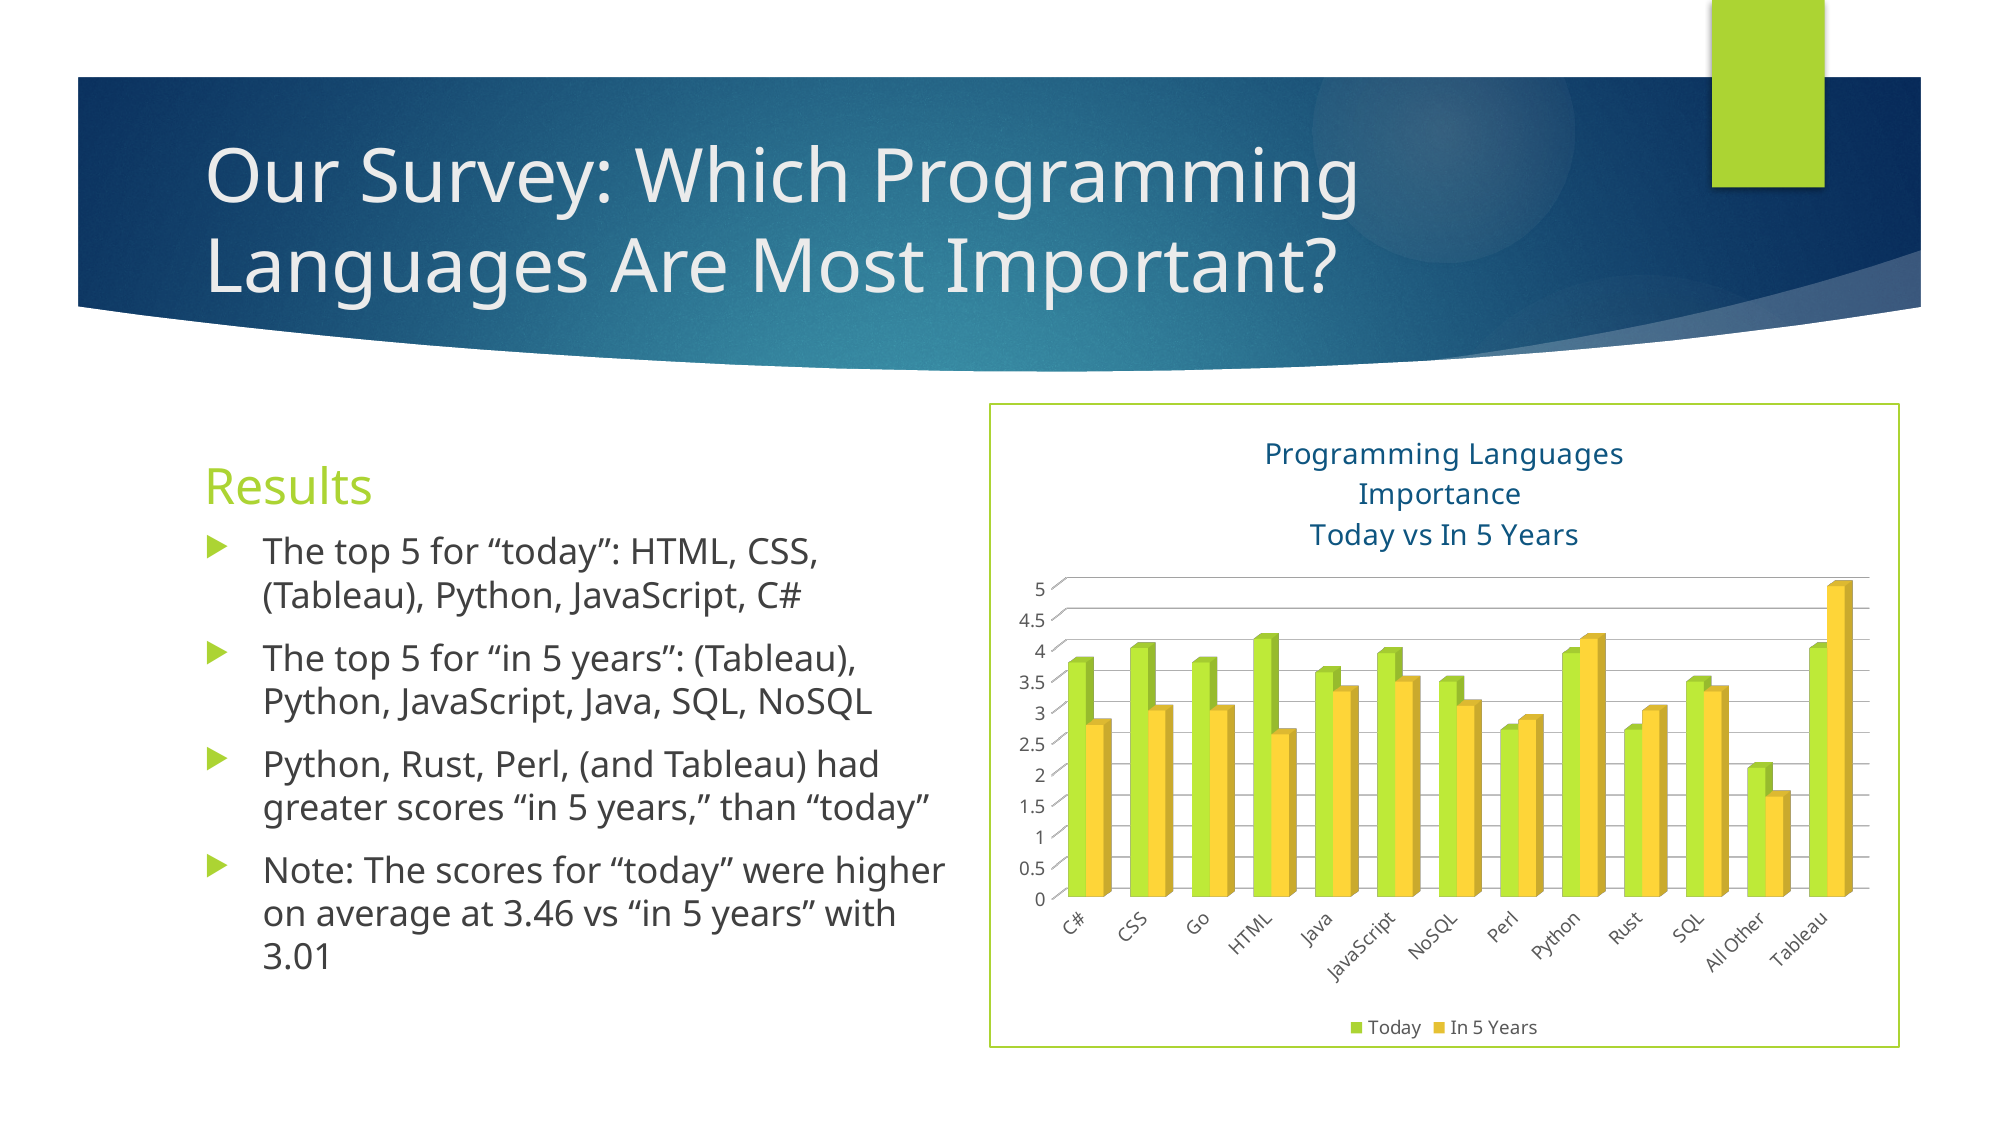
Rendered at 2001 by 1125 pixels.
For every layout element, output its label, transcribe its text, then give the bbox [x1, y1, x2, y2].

list Results [189, 427, 981, 521]
chart [989, 402, 1900, 1049]
list The top 5 for “today”: HTML, CSS, (Tableau), Python, JavaScript, C# The top 5 for “in 5 years”: (Tableau), Python, JavaScript, Java, SQL, NoSQL Python, Rust, Perl, (and Tableau) had greater scores “in 5 years,” than “today” Note: The scores for “today” were higher on average at 3.46 vs “in 5 years” with 3.01 [189, 521, 981, 988]
title Our Survey: Which Programming Languages Are Most Important? [189, 159, 1627, 276]
